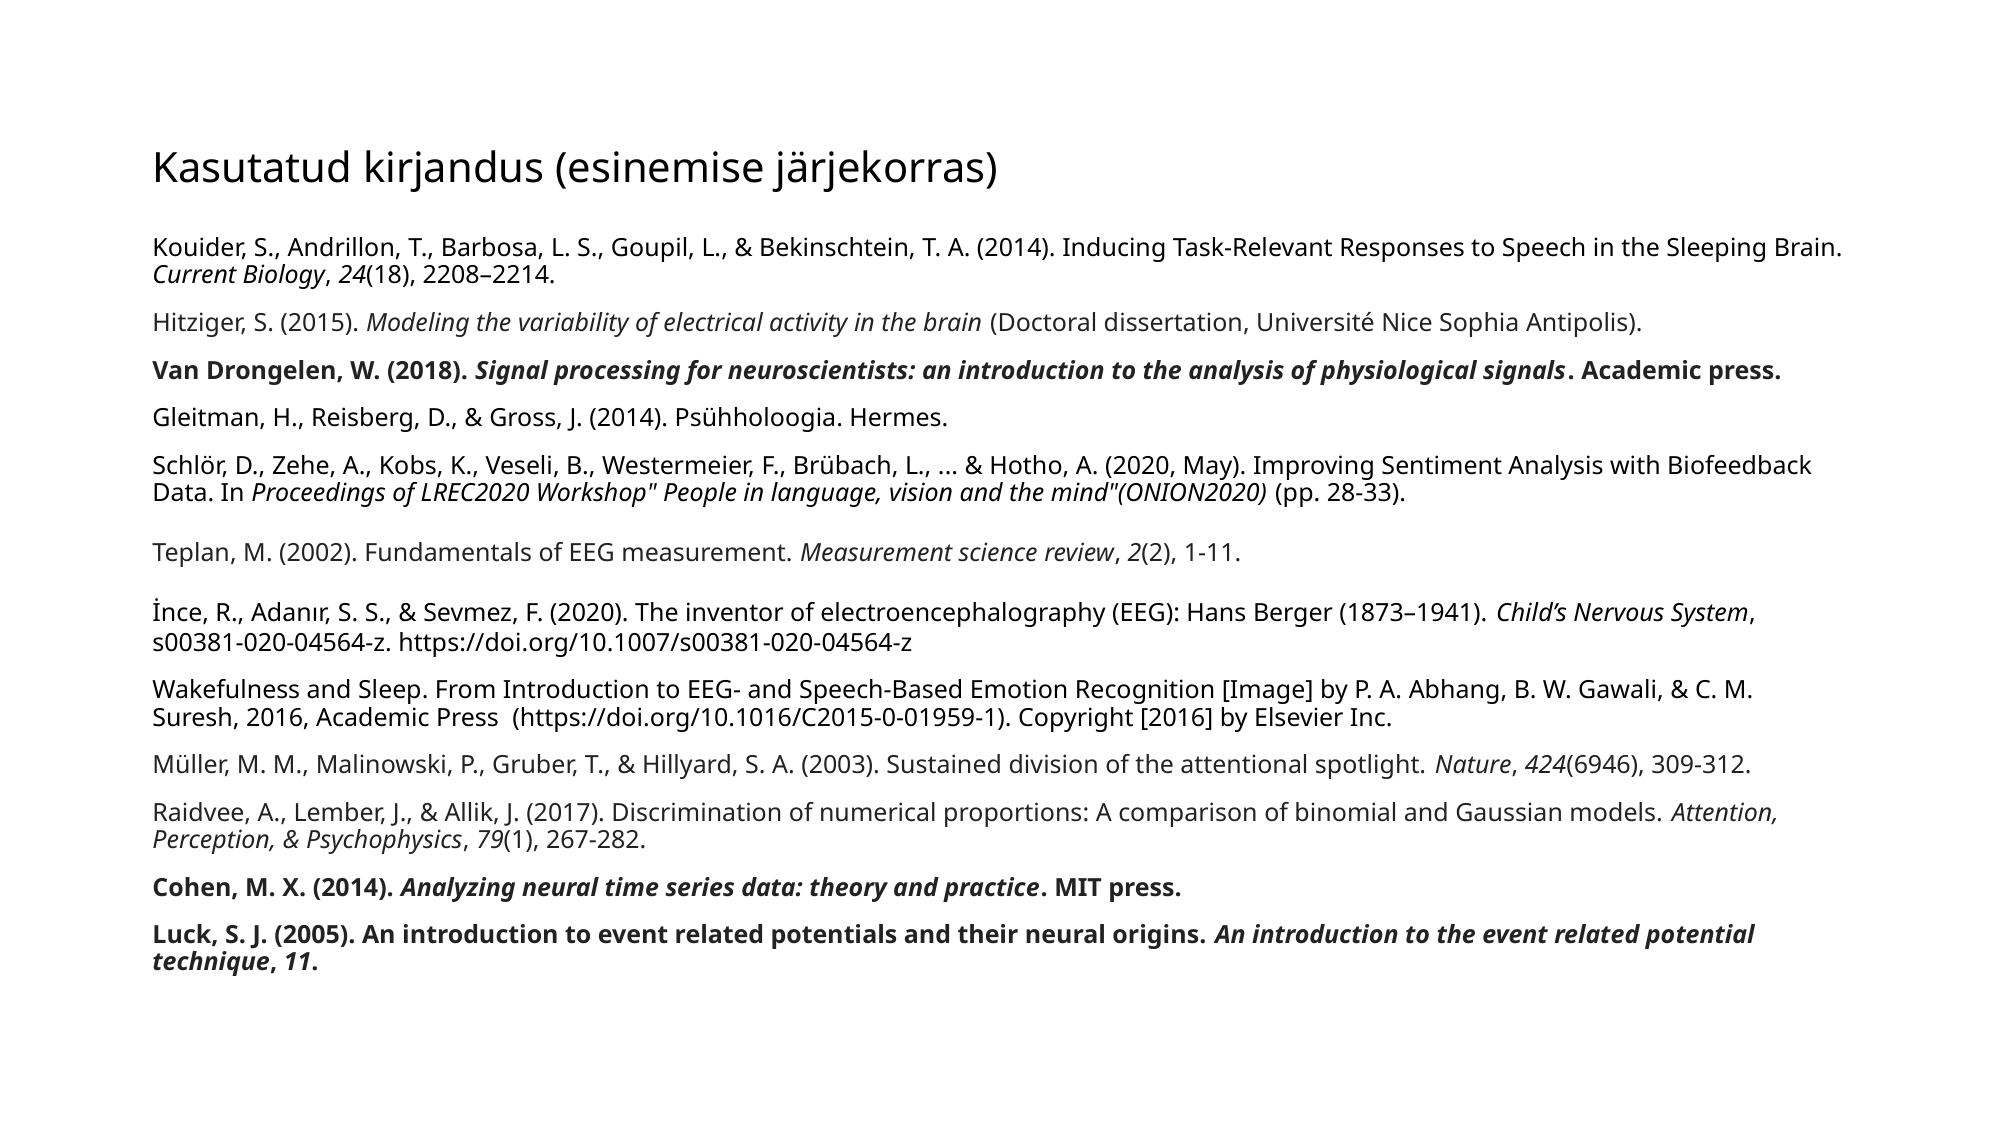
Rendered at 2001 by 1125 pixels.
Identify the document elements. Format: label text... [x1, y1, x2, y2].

list Kouider, S., Andrillon, T., Barbosa, L. S., Goupil, L., & Bekinschtein, T. A. (2014). Inducing Task-Relevant Responses to Speech in the Sleeping Brain. Current Biology, 24(18), 2208–2214. Hitziger, S. (2015). Modeling the variability of electrical activity in the brain (Doctoral dissertation, Université Nice Sophia Antipolis). Van Drongelen, W. (2018). Signal processing for neuroscientists: an introduction to the analysis of physiological signals. Academic press. Gleitman, H., Reisberg, D., & Gross, J. (2014). Psühholoogia. Hermes. Schlör, D., Zehe, A., Kobs, K., Veseli, B., Westermeier, F., Brübach, L., ... & Hotho, A. (2020, May). Improving Sentiment Analysis with Biofeedback Data. In Proceedings of LREC2020 Workshop" People in language, vision and the mind"(ONION2020) (pp. 28-33). Teplan, M. (2002). Fundamentals of EEG measurement. Measurement science review, 2(2), 1-11. İnce, R., Adanır, S. S., & Sevmez, F. (2020). The inventor of electroencephalography (EEG): Hans Berger (1873–1941). Child’s Nervous System, s00381-020-04564-z. https://doi.org/10.1007/s00381-020-04564-z Wakefulness and Sleep. From Introduction to EEG- and Speech-Based Emotion Recognition [Image] by P. A. Abhang, B. W. Gawali, & C. M. Suresh, 2016, Academic Press (https://doi.org/10.1016/C2015-0-01959-1). Copyright [2016] by Elsevier Inc. Müller, M. M., Malinowski, P., Gruber, T., & Hillyard, S. A. (2003). Sustained division of the attentional spotlight. Nature, 424(6946), 309-312. Raidvee, A., Lember, J., & Allik, J. (2017). Discrimination of numerical proportions: A comparison of binomial and Gaussian models. Attention, Perception, & Psychophysics, 79(1), 267-282. Cohen, M. X. (2014). Analyzing neural time series data: theory and practice. MIT press. Luck, S. J. (2005). An introduction to event related potentials and their neural origins. An introduction to the event related potential technique, 11. [137, 227, 1863, 1054]
title Kasutatud kirjandus (esinemise järjekorras) [137, 59, 1863, 227]
